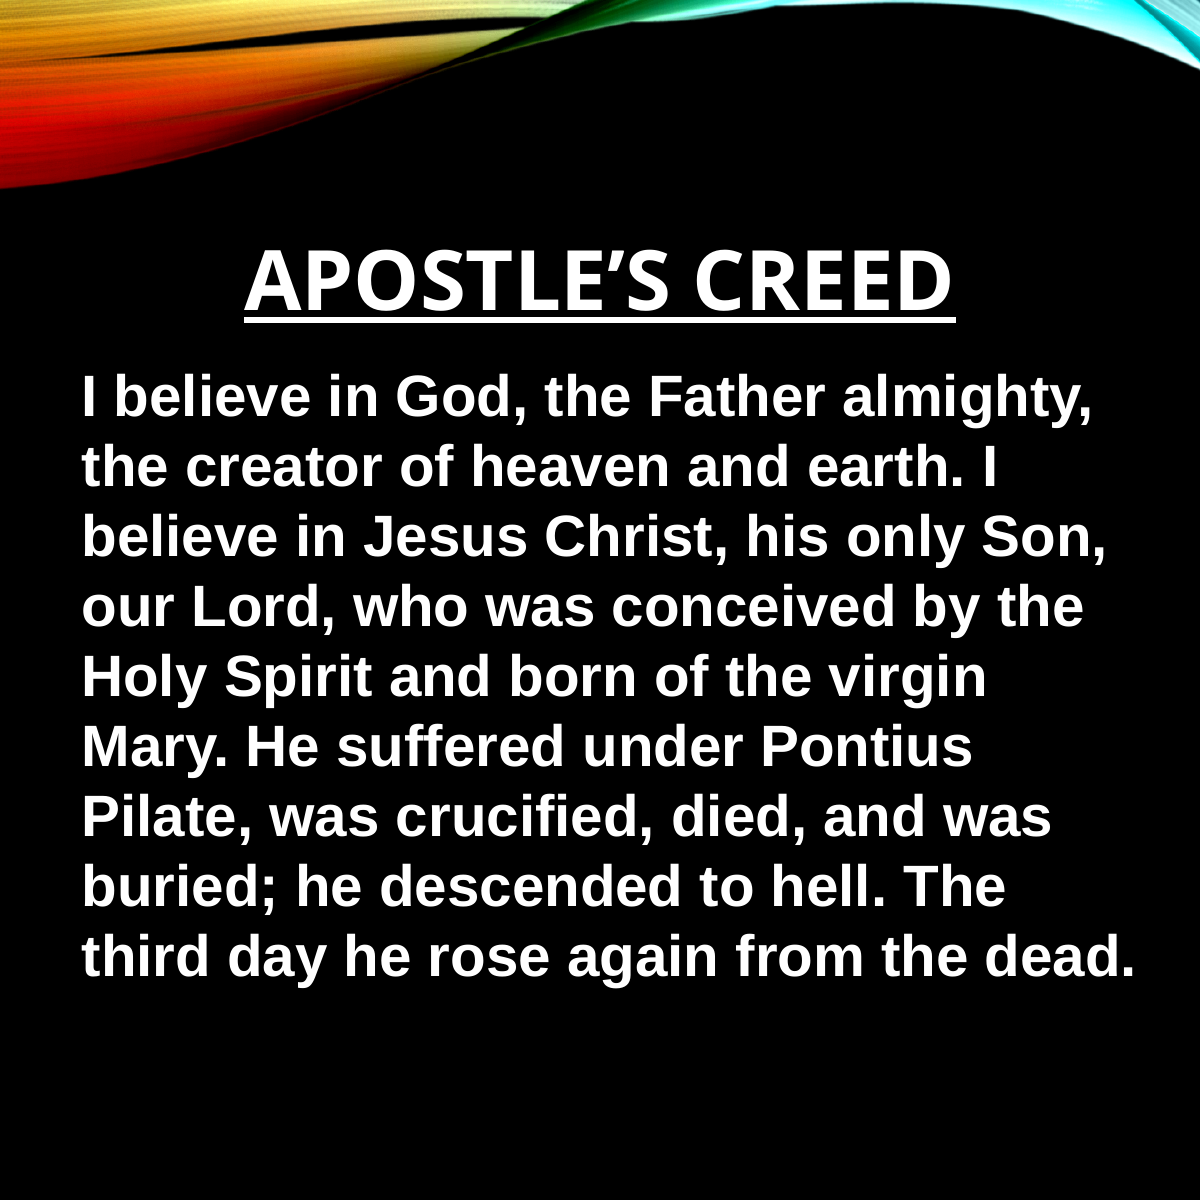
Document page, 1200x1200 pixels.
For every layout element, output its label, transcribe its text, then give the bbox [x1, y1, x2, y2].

list I believe in God, the Father almighty, the creator of heaven and earth. I believe in Jesus Christ, his only Son, our Lord, who was conceived by the Holy Spirit and born of the virgin Mary. He suffered under Pontius Pilate, was crucified, died, and was buried; he descended to hell. The third day he rose again from the dead. [66, 350, 1165, 981]
picture [0, 0, 1200, 190]
title APOSTLE’S CREED [112, 186, 1088, 350]
